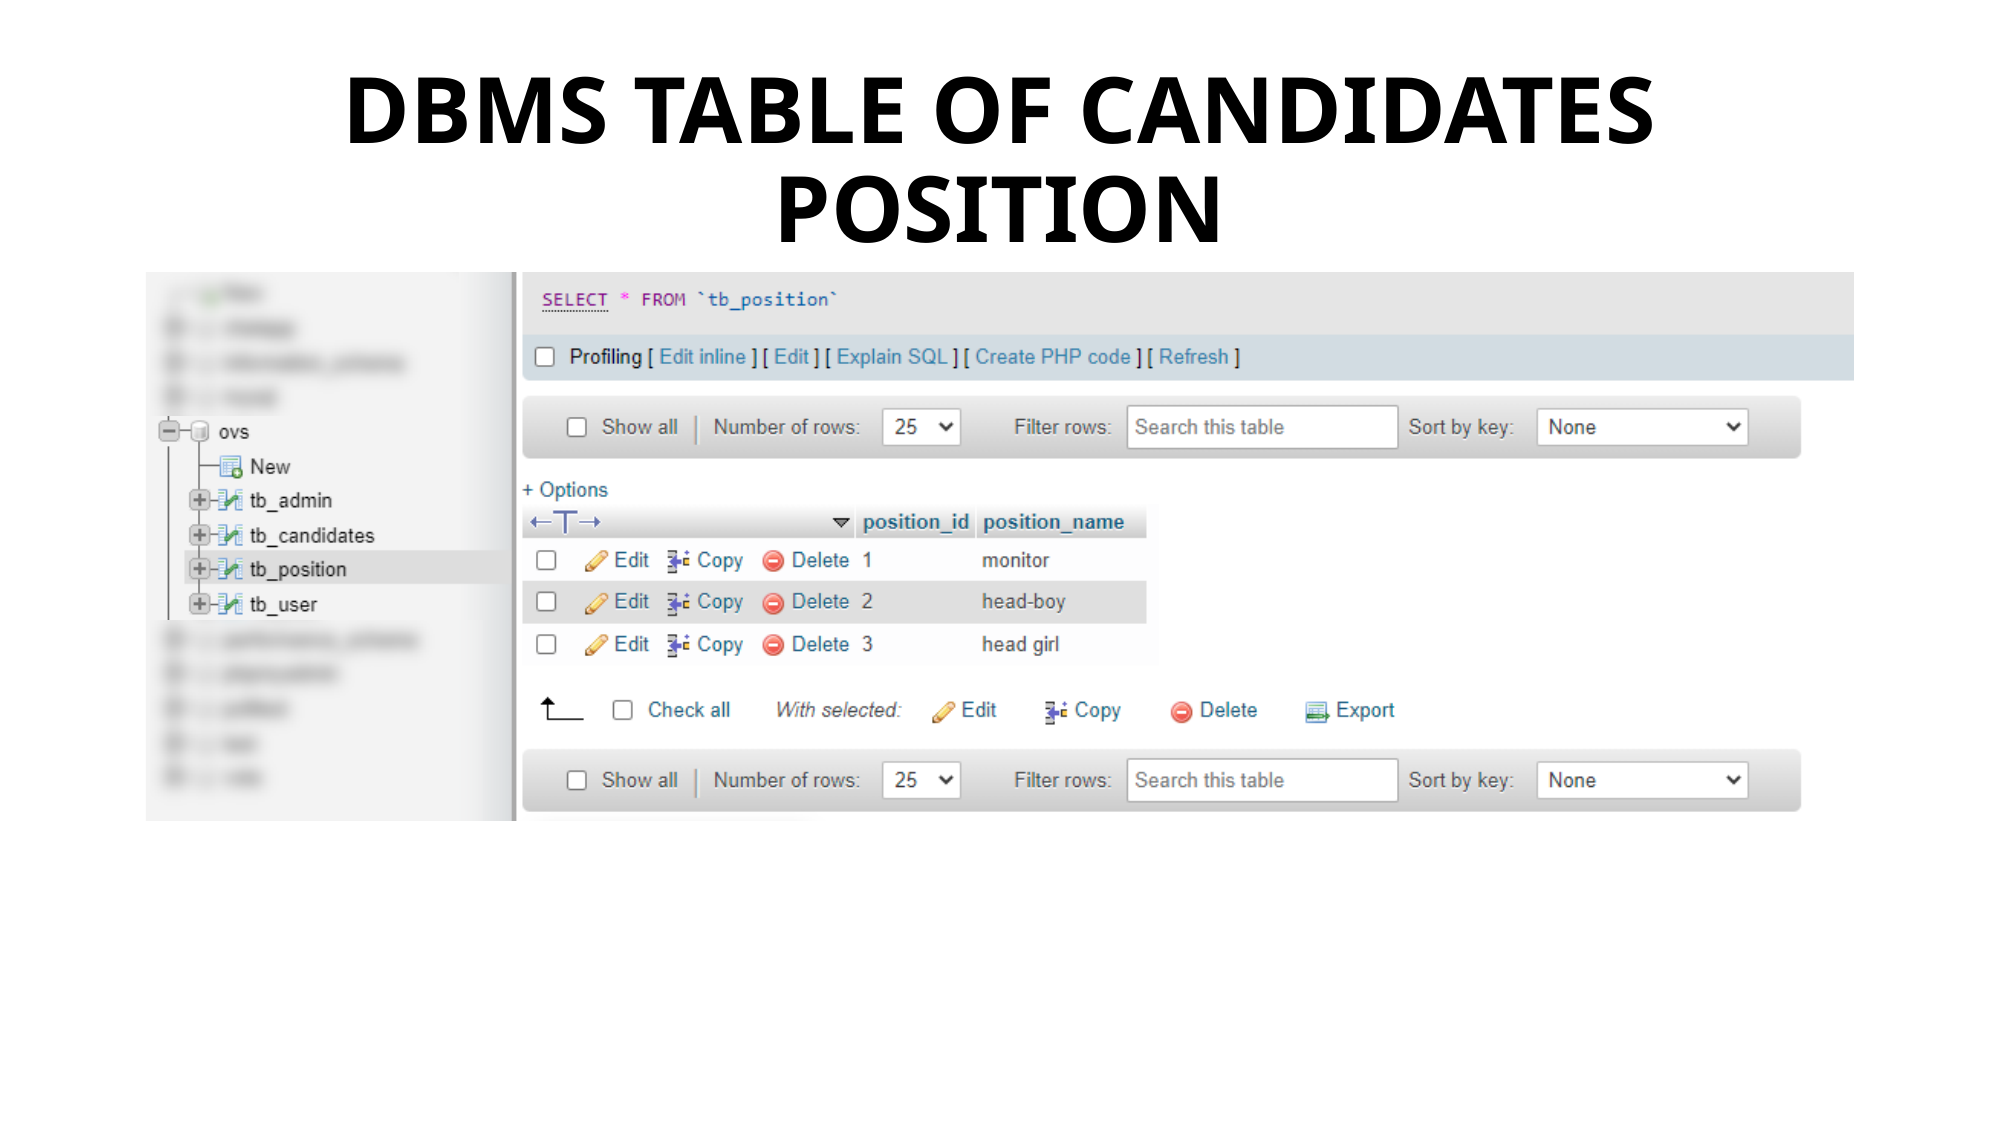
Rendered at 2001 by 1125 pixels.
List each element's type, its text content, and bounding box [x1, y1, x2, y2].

title DBMS TABLE OF CANDIDATES POSITION [137, 54, 1863, 273]
picture [145, 272, 1855, 821]
